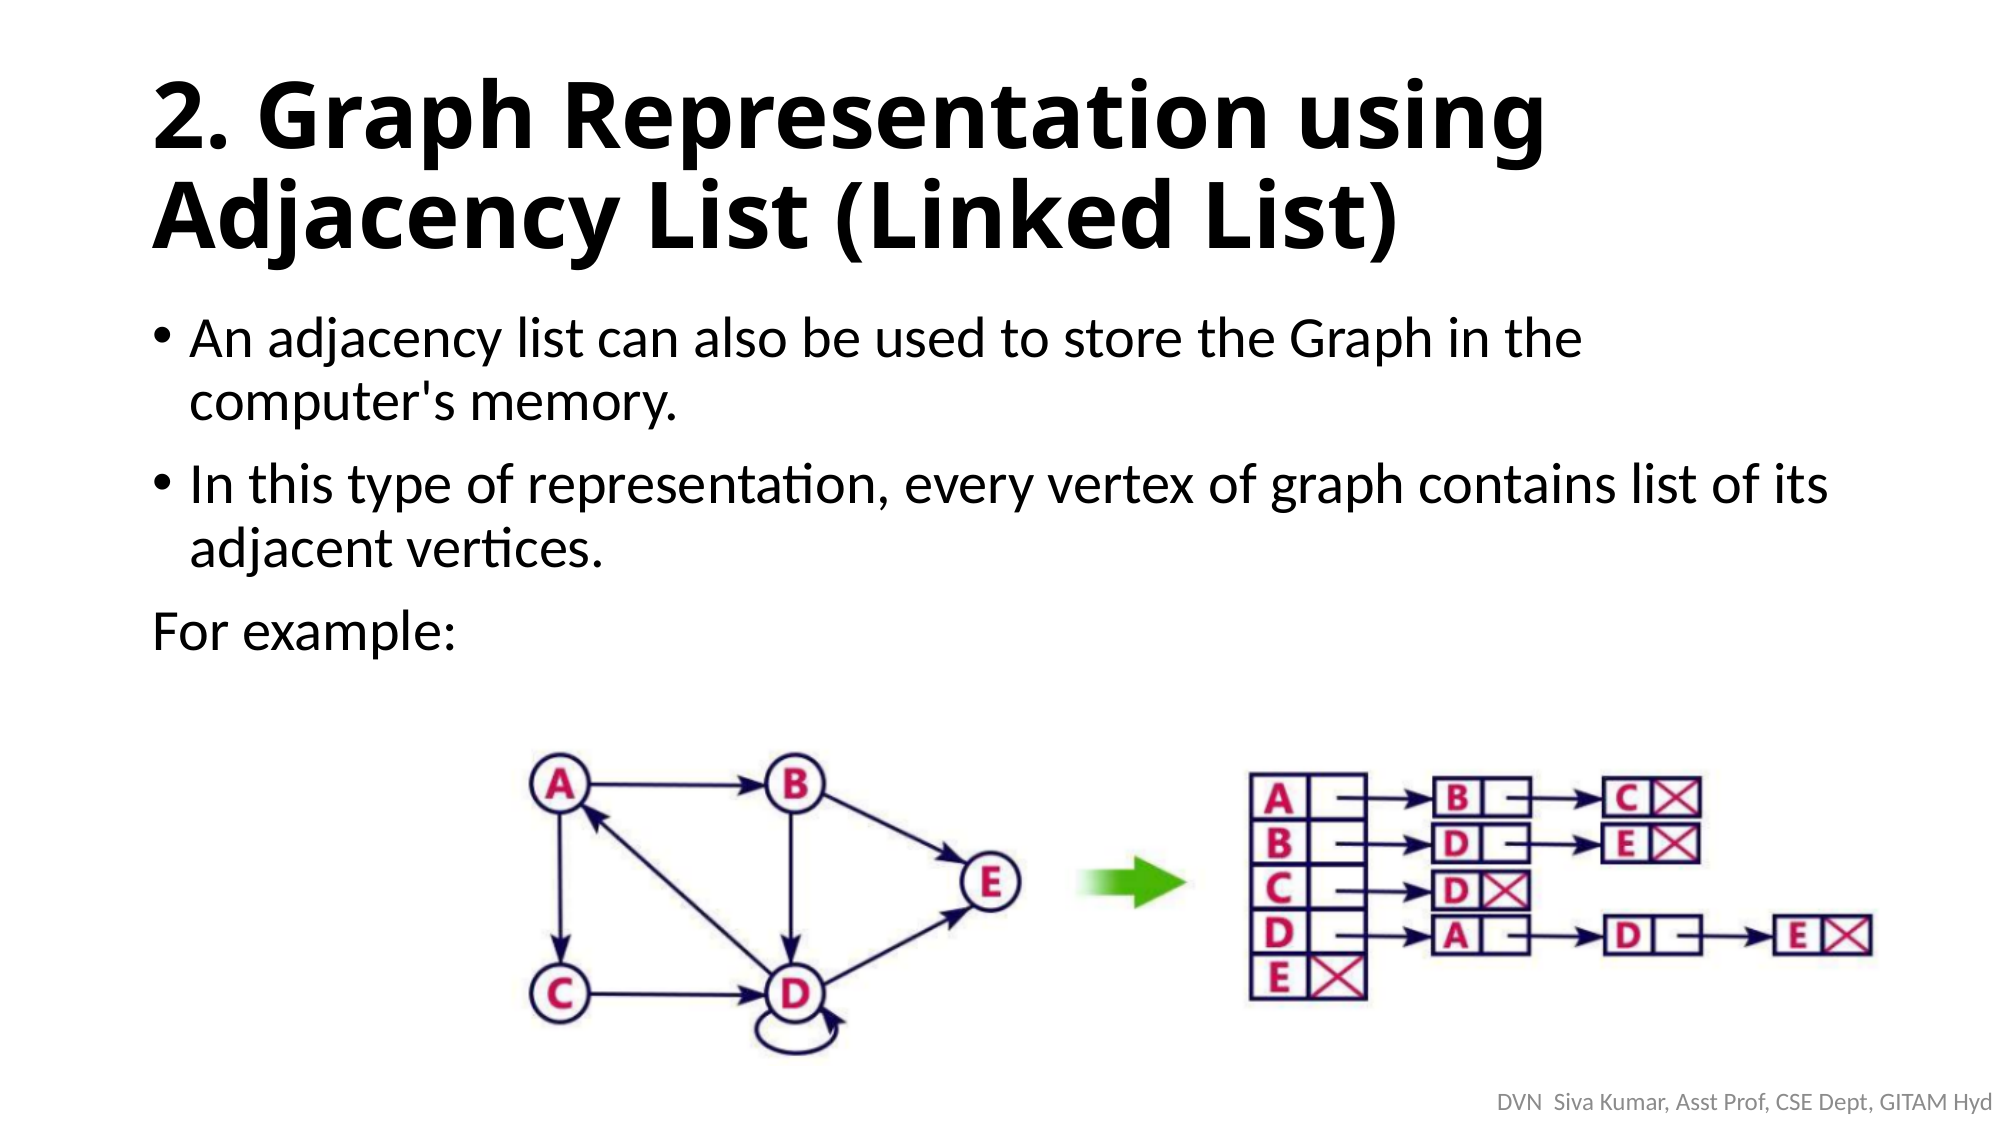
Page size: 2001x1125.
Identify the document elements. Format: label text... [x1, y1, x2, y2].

list An adjacency list can also be used to store the Graph in the computer's memory. In this type of representation, every vertex of graph contains list of its adjacent vertices. For example: [137, 299, 1863, 1014]
title 2. Graph Representation using Adjacency List (Linked List) [137, 59, 1863, 278]
footer DVN Siva Kumar, Asst Prof, CSE Dept, GITAM Hyd [1408, 1070, 2000, 1125]
picture [459, 656, 1937, 1066]
